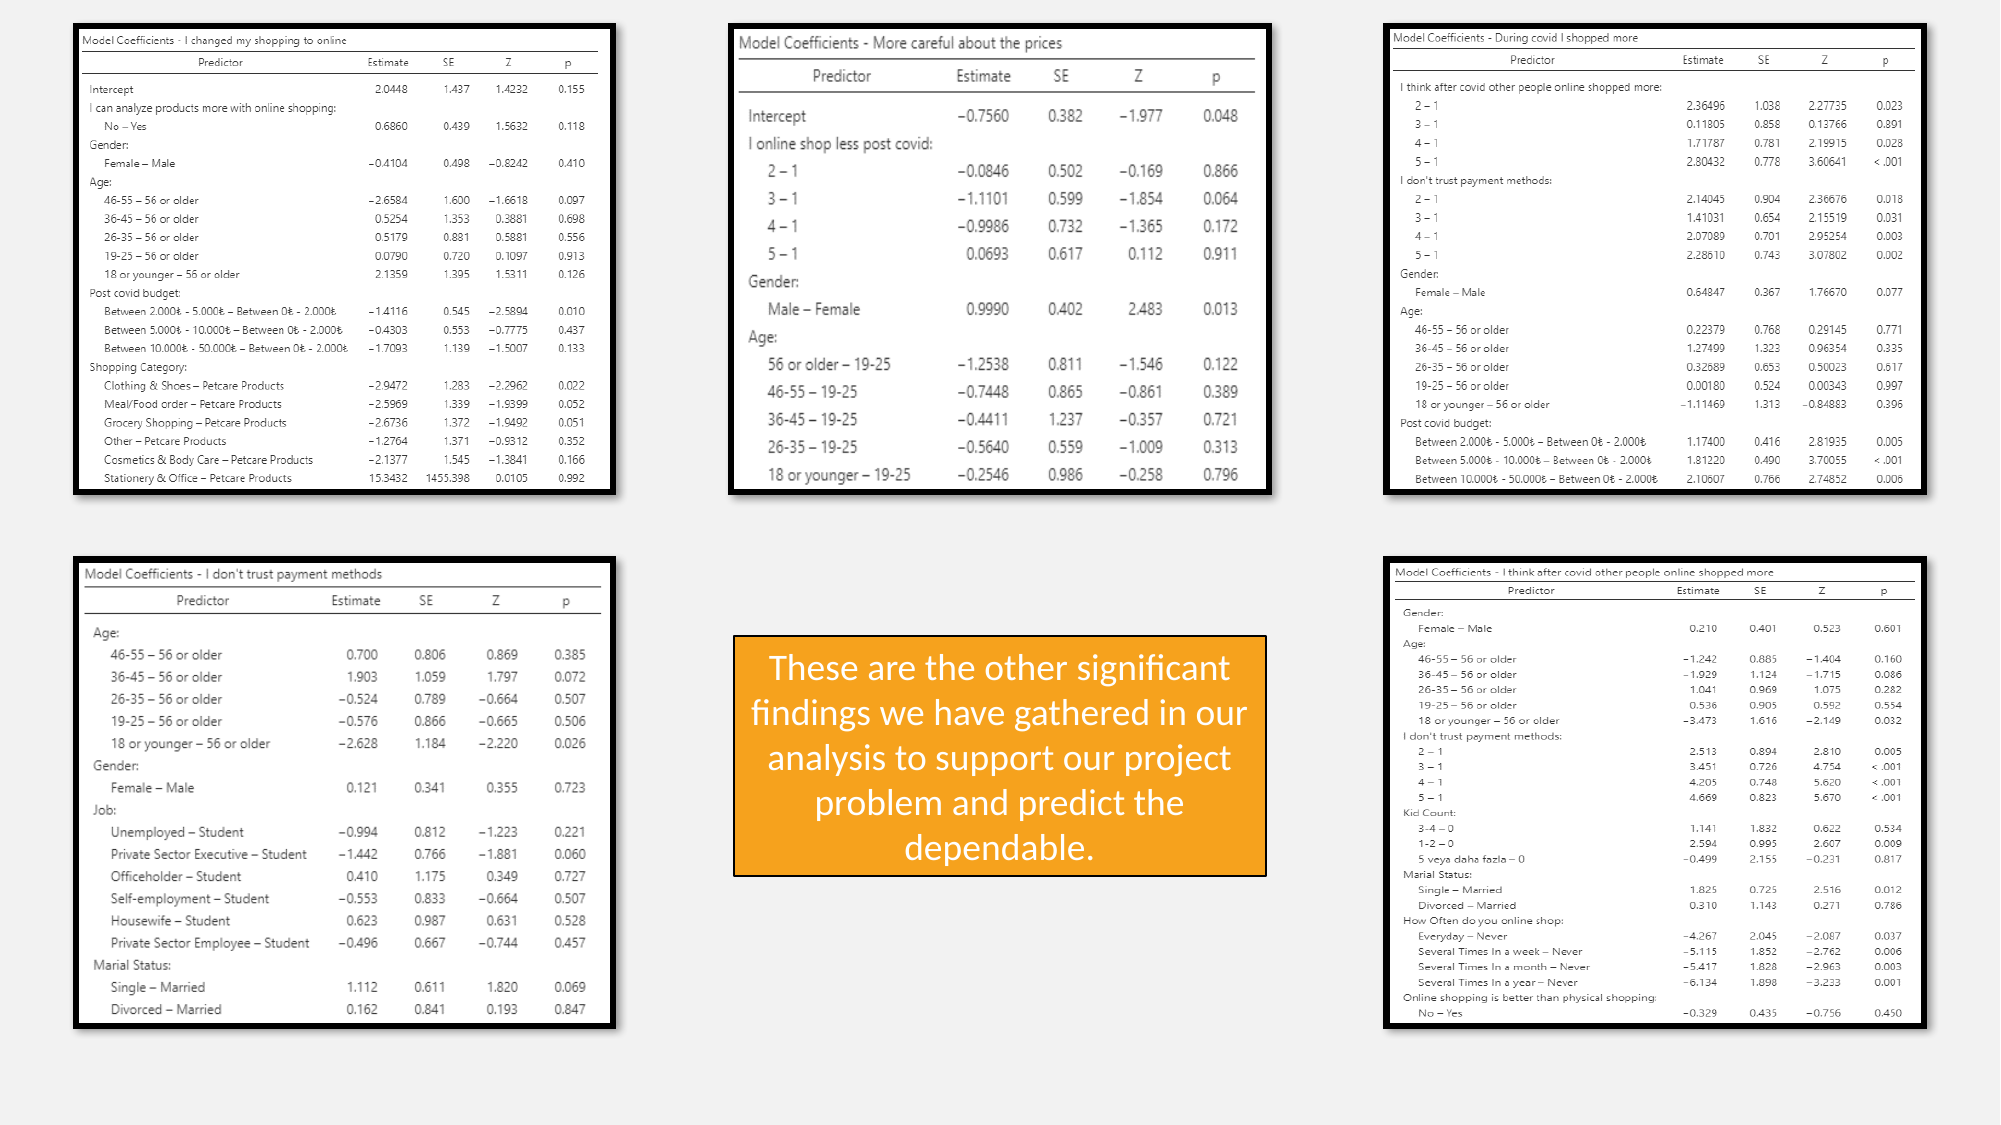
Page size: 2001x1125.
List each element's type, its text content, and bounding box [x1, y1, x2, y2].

picture [78, 562, 611, 1023]
text_box These are the other significant findings we have gathered in our analysis to support our project problem and predict the dependable. [733, 635, 1267, 877]
picture [1389, 562, 1922, 1023]
picture [734, 28, 1266, 489]
picture [1389, 28, 1922, 489]
picture [78, 28, 611, 489]
